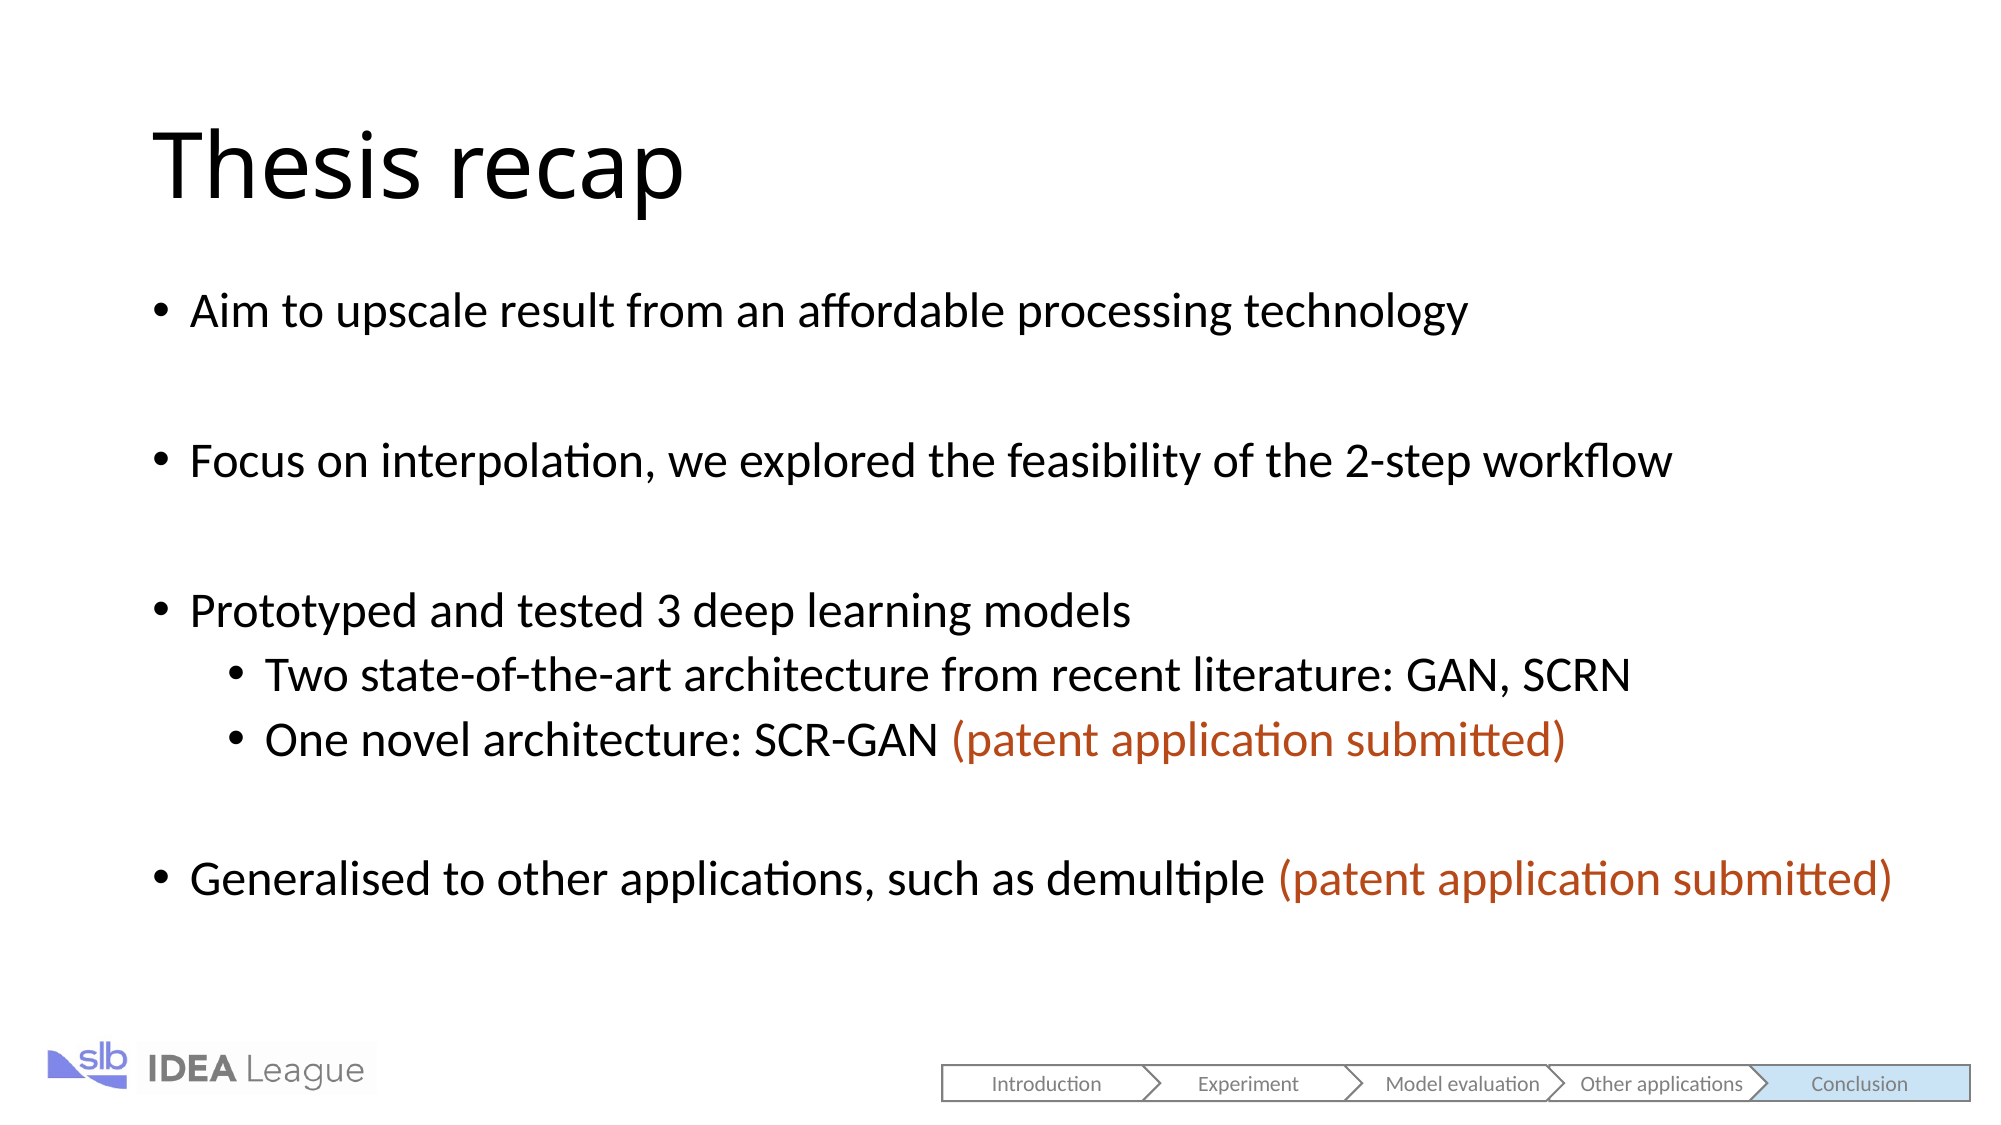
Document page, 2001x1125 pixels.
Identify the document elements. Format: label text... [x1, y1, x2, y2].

text_box Conclusion [1751, 1064, 1971, 1102]
text_box Other applications [1548, 1064, 1769, 1103]
text_box Experiment [1143, 1064, 1364, 1103]
text_box Introduction [941, 1064, 1162, 1103]
text_box Model evaluation [1345, 1064, 1566, 1103]
list Aim to upscale result from an affordable processing technology Focus on interpolation, we explored the feasibility of the 2-step workflow Prototyped and tested 3 deep learning models Two state-of-the-art architecture from recent literature: GAN, SCRN One novel architecture: SCR-GAN (patent application submitted) Generalised to other applications, such as demultiple (patent application submitted) [137, 277, 1919, 987]
title Thesis recap [137, 59, 1863, 277]
picture [27, 1023, 380, 1107]
